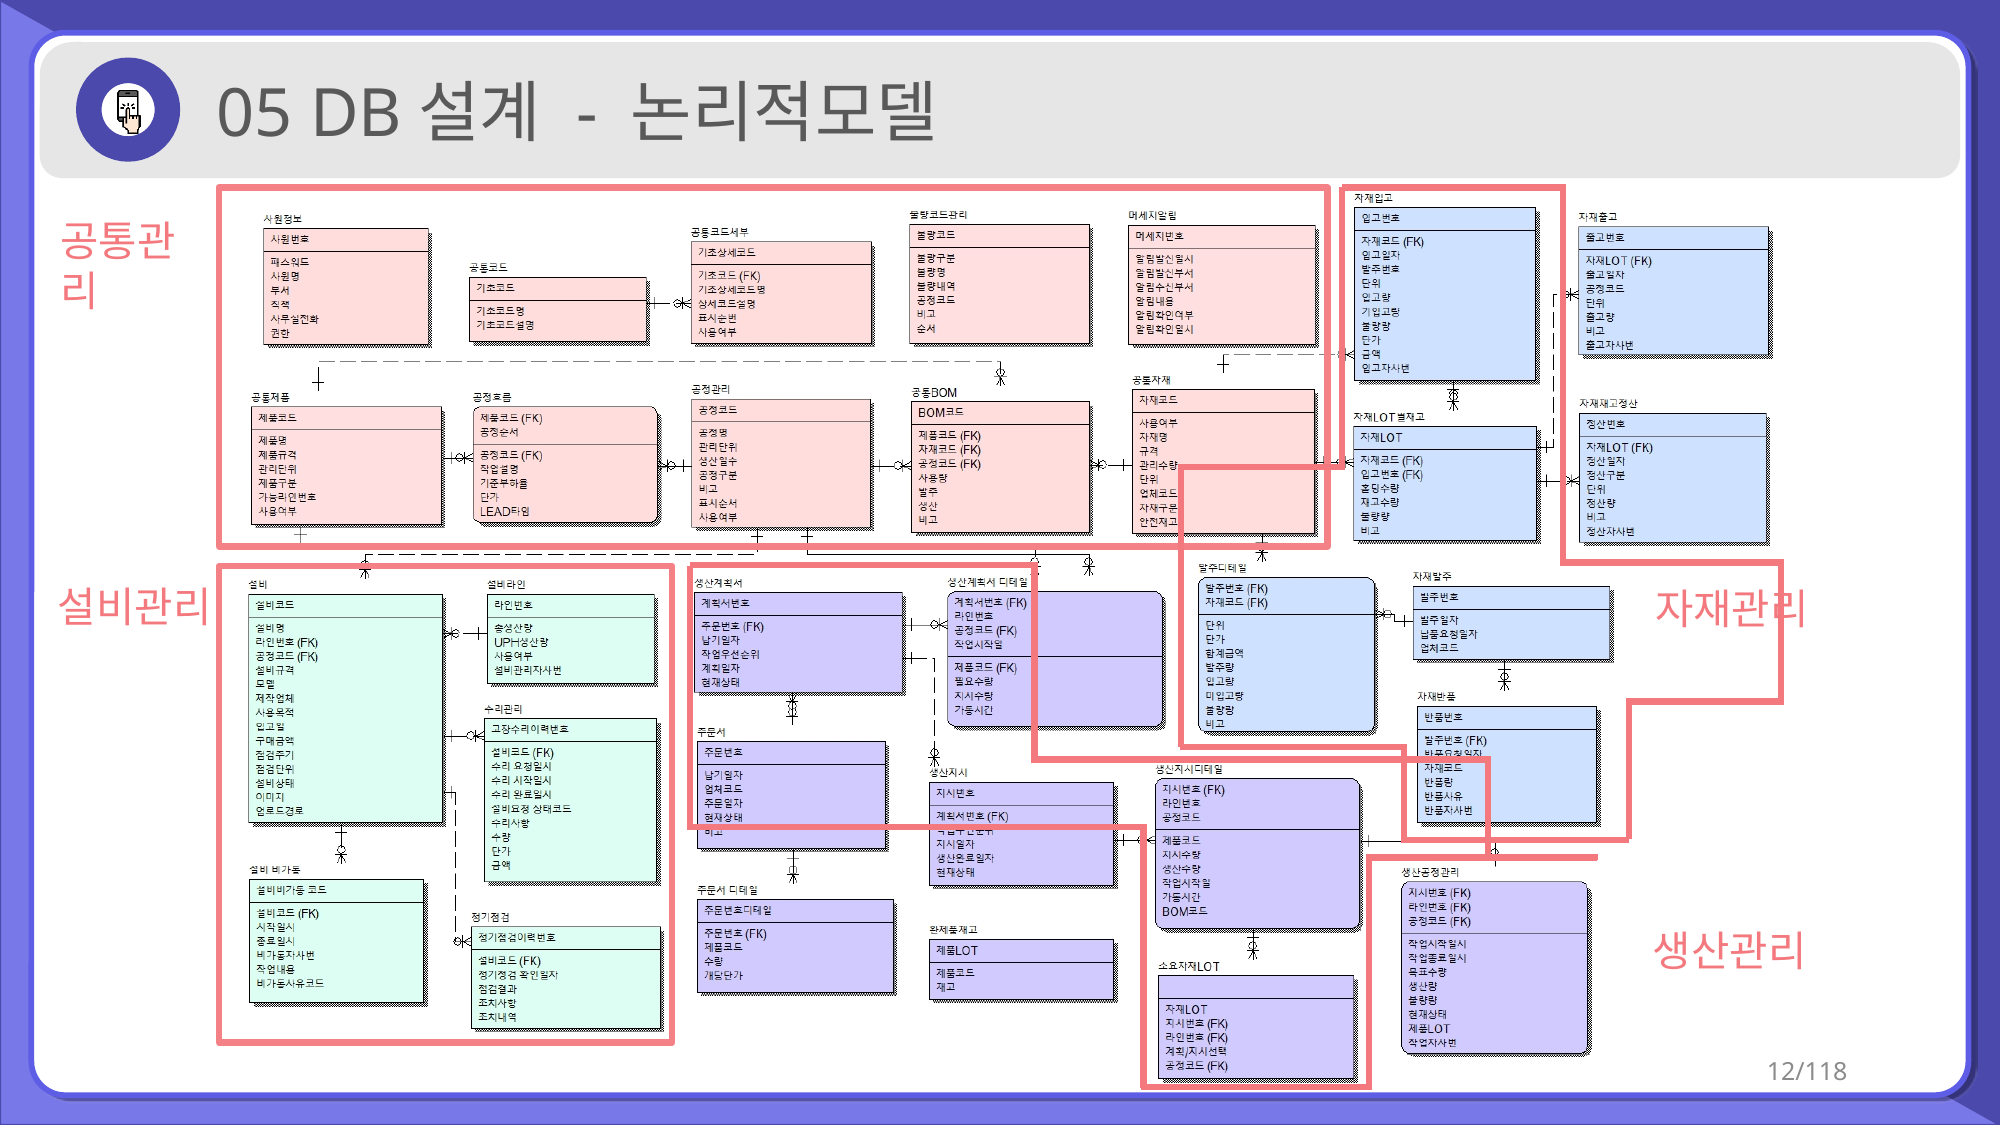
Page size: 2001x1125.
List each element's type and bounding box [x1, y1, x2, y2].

text_box [0, 0, 2000, 1125]
text_box [1379, 747, 1630, 841]
text_box [656, 600, 1178, 1054]
text_box [1179, 760, 1378, 841]
picture [102, 88, 155, 135]
picture [218, 181, 1782, 1092]
text_box [1141, 857, 1597, 1087]
picture [1178, 760, 1378, 857]
text_box [1341, 187, 1784, 563]
text_box [690, 564, 1379, 760]
text_box [1567, 625, 1843, 778]
text_box [981, 386, 1542, 548]
text_box [1378, 759, 1598, 858]
